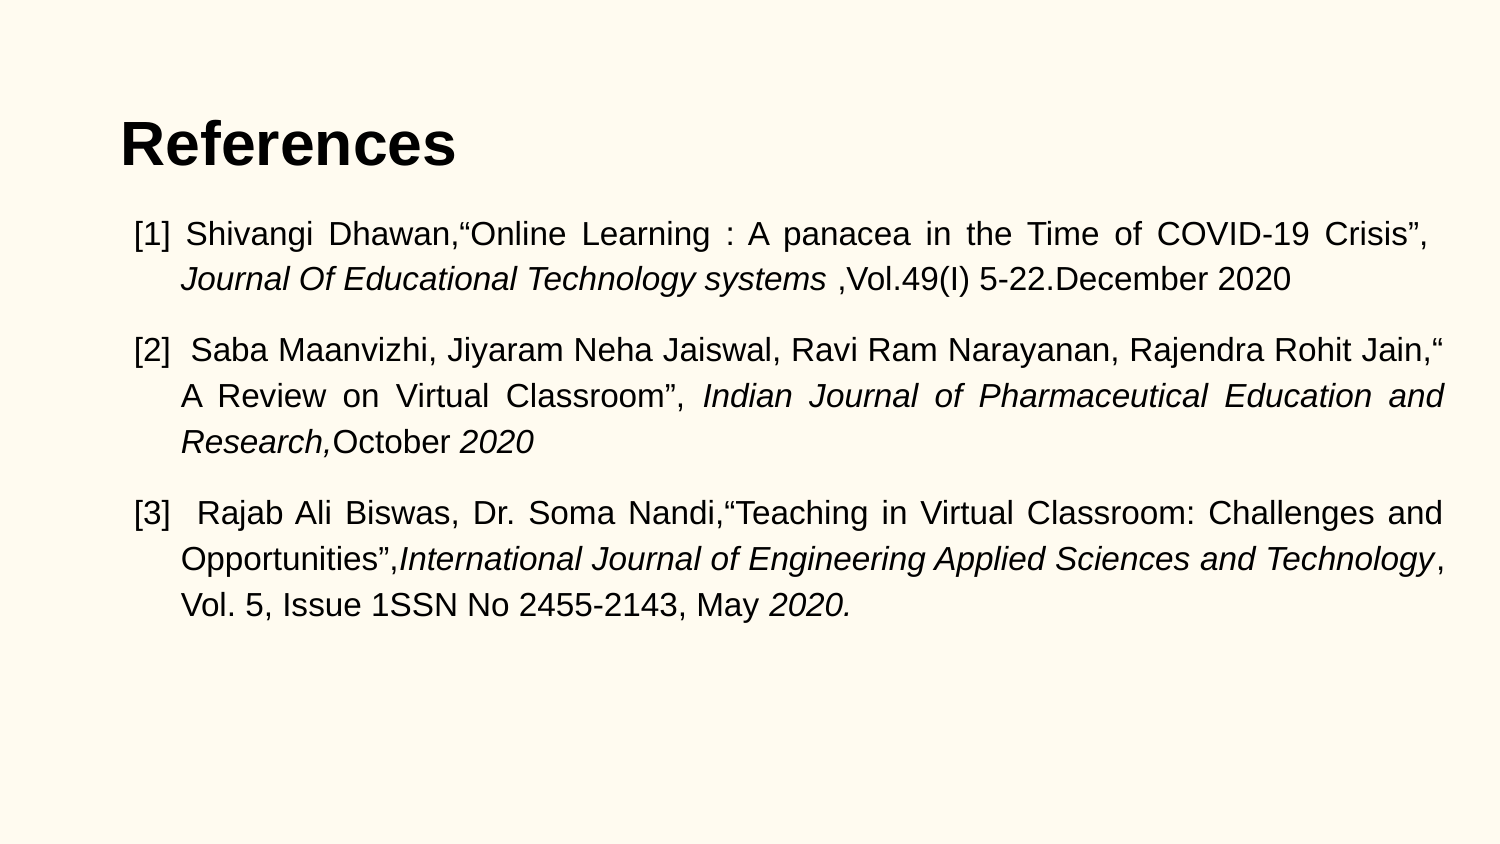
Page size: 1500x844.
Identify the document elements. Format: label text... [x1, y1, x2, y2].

title References [90, 76, 1449, 174]
list [1] Shivangi Dhawan,“Online Learning : A panacea in the Time of COVID-19 Crisis”, Journal Of Educational Technology systems ,Vol.49(I) 5-22.December 2020 [2] Saba Maanvizhi, Jiyaram Neha Jaiswal, Ravi Ram Narayanan, Rajendra Rohit Jain,“ A Review on Virtual Classroom”, Indian Journal of Pharmaceutical Education and Research,October 2020 [3] Rajab Ali Biswas, Dr. Soma Nandi,“Teaching in Virtual Classroom: Challenges and Opportunities”,International Journal of Engineering Applied Sciences and Technology, Vol. 5, Issue 1SSN No 2455-2143, May 2020. [90, 190, 1461, 750]
